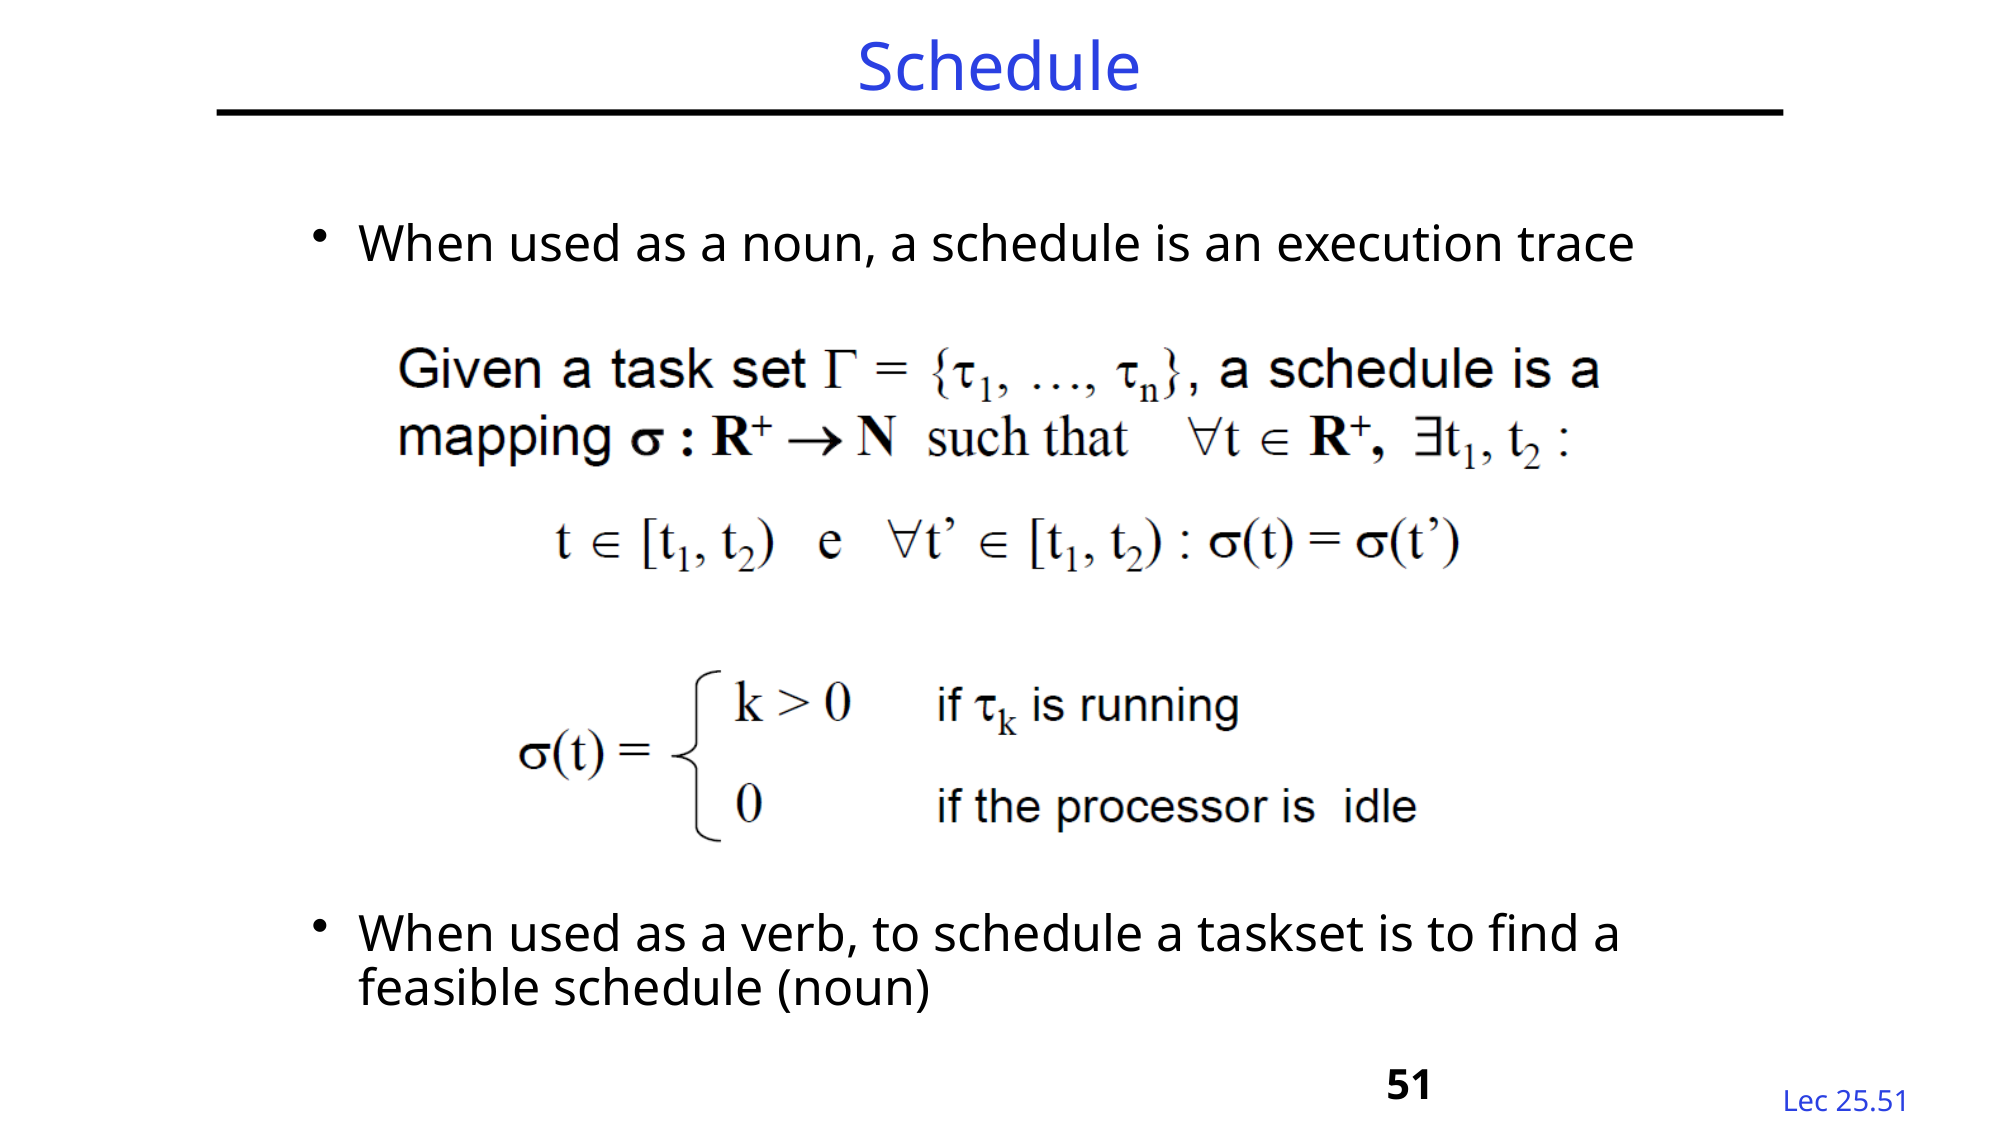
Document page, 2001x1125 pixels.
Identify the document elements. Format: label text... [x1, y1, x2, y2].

list When used as a noun, a schedule is an execution trace When used as a verb, to schedule a taskset is to find a feasible schedule (noun) [296, 210, 1704, 1100]
title Schedule [216, 24, 1784, 113]
slide_number 51 [1136, 1050, 1450, 1125]
picture [393, 330, 1604, 849]
